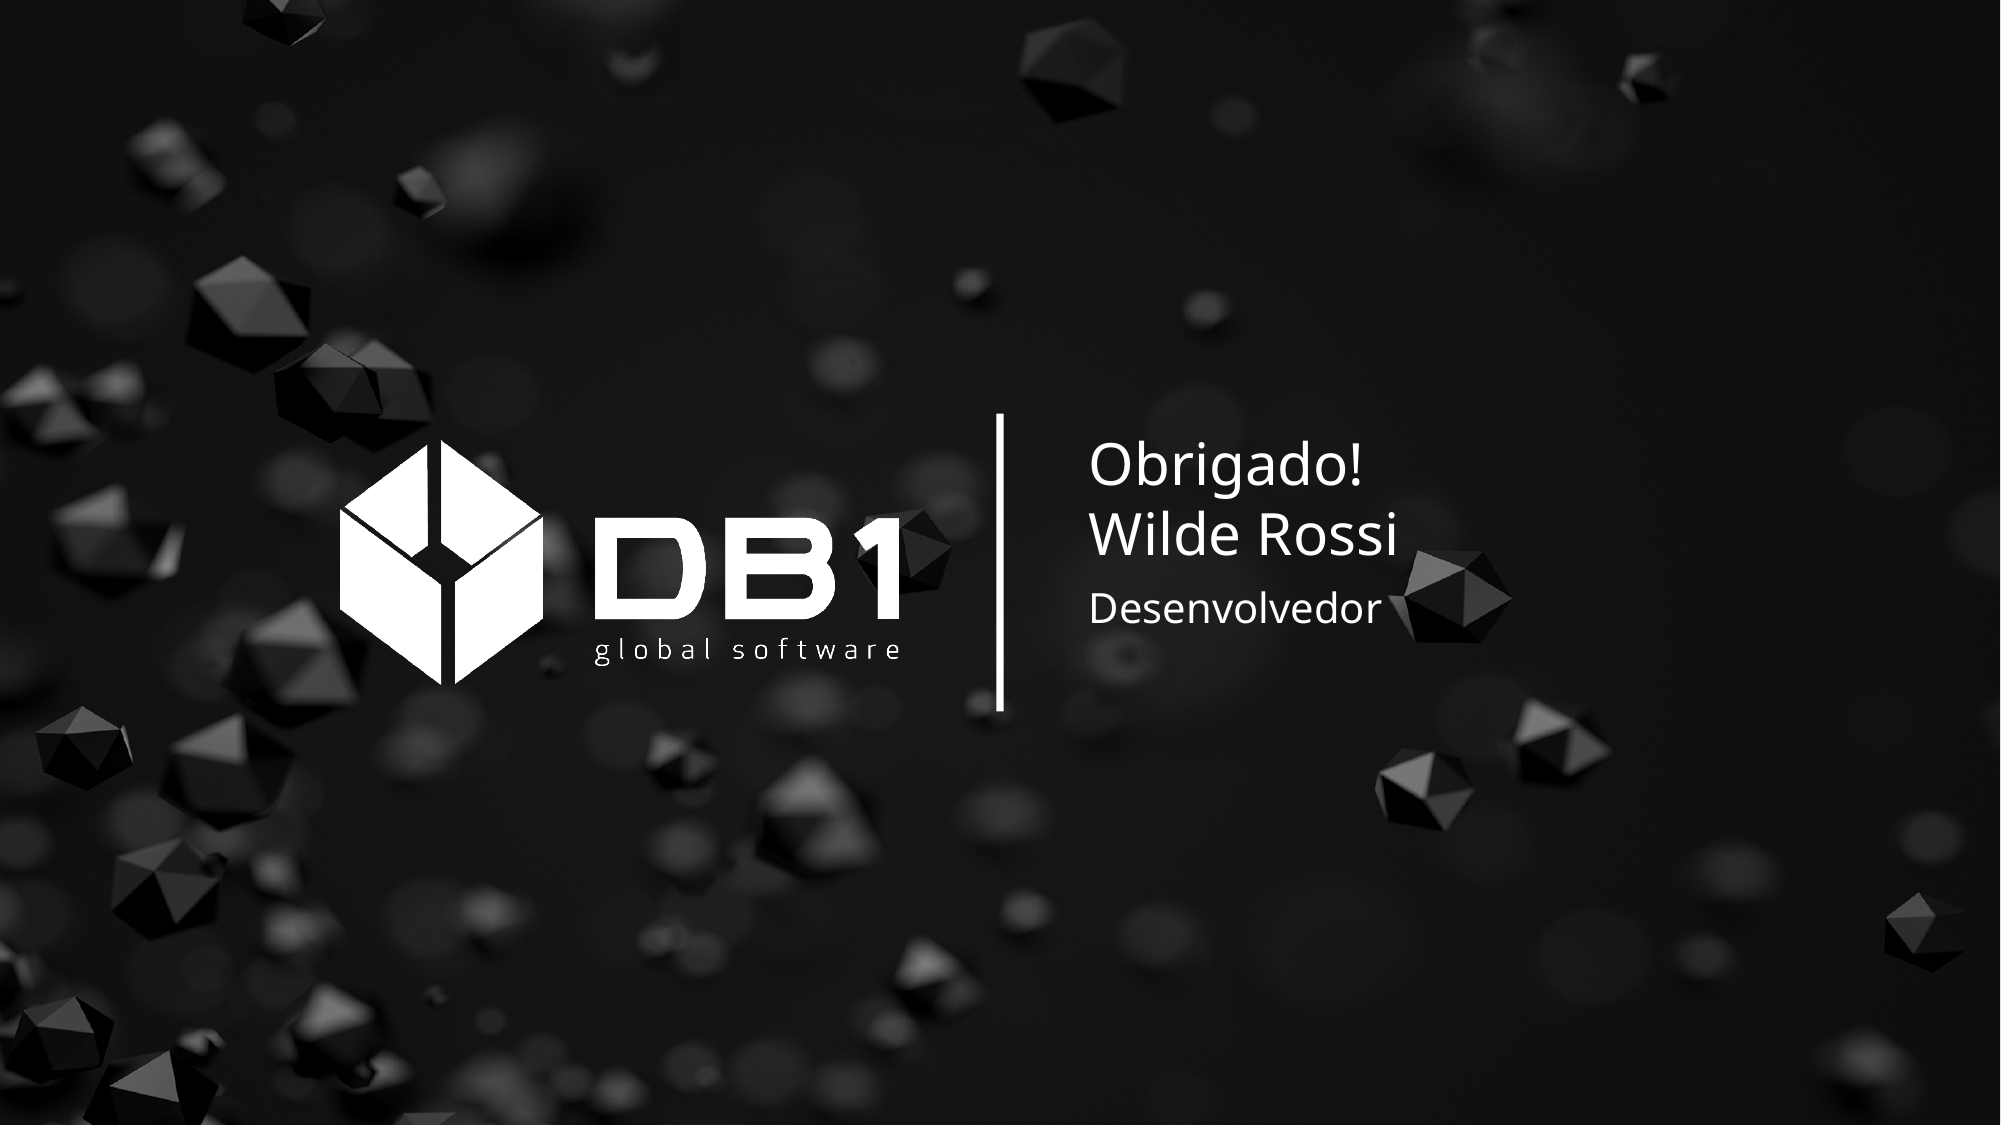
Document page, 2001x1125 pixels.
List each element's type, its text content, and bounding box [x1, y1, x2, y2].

picture [0, 0, 2001, 1125]
list Desenvolvedor [1073, 574, 1811, 821]
title Obrigado! Wilde Rossi [1073, 345, 1811, 574]
